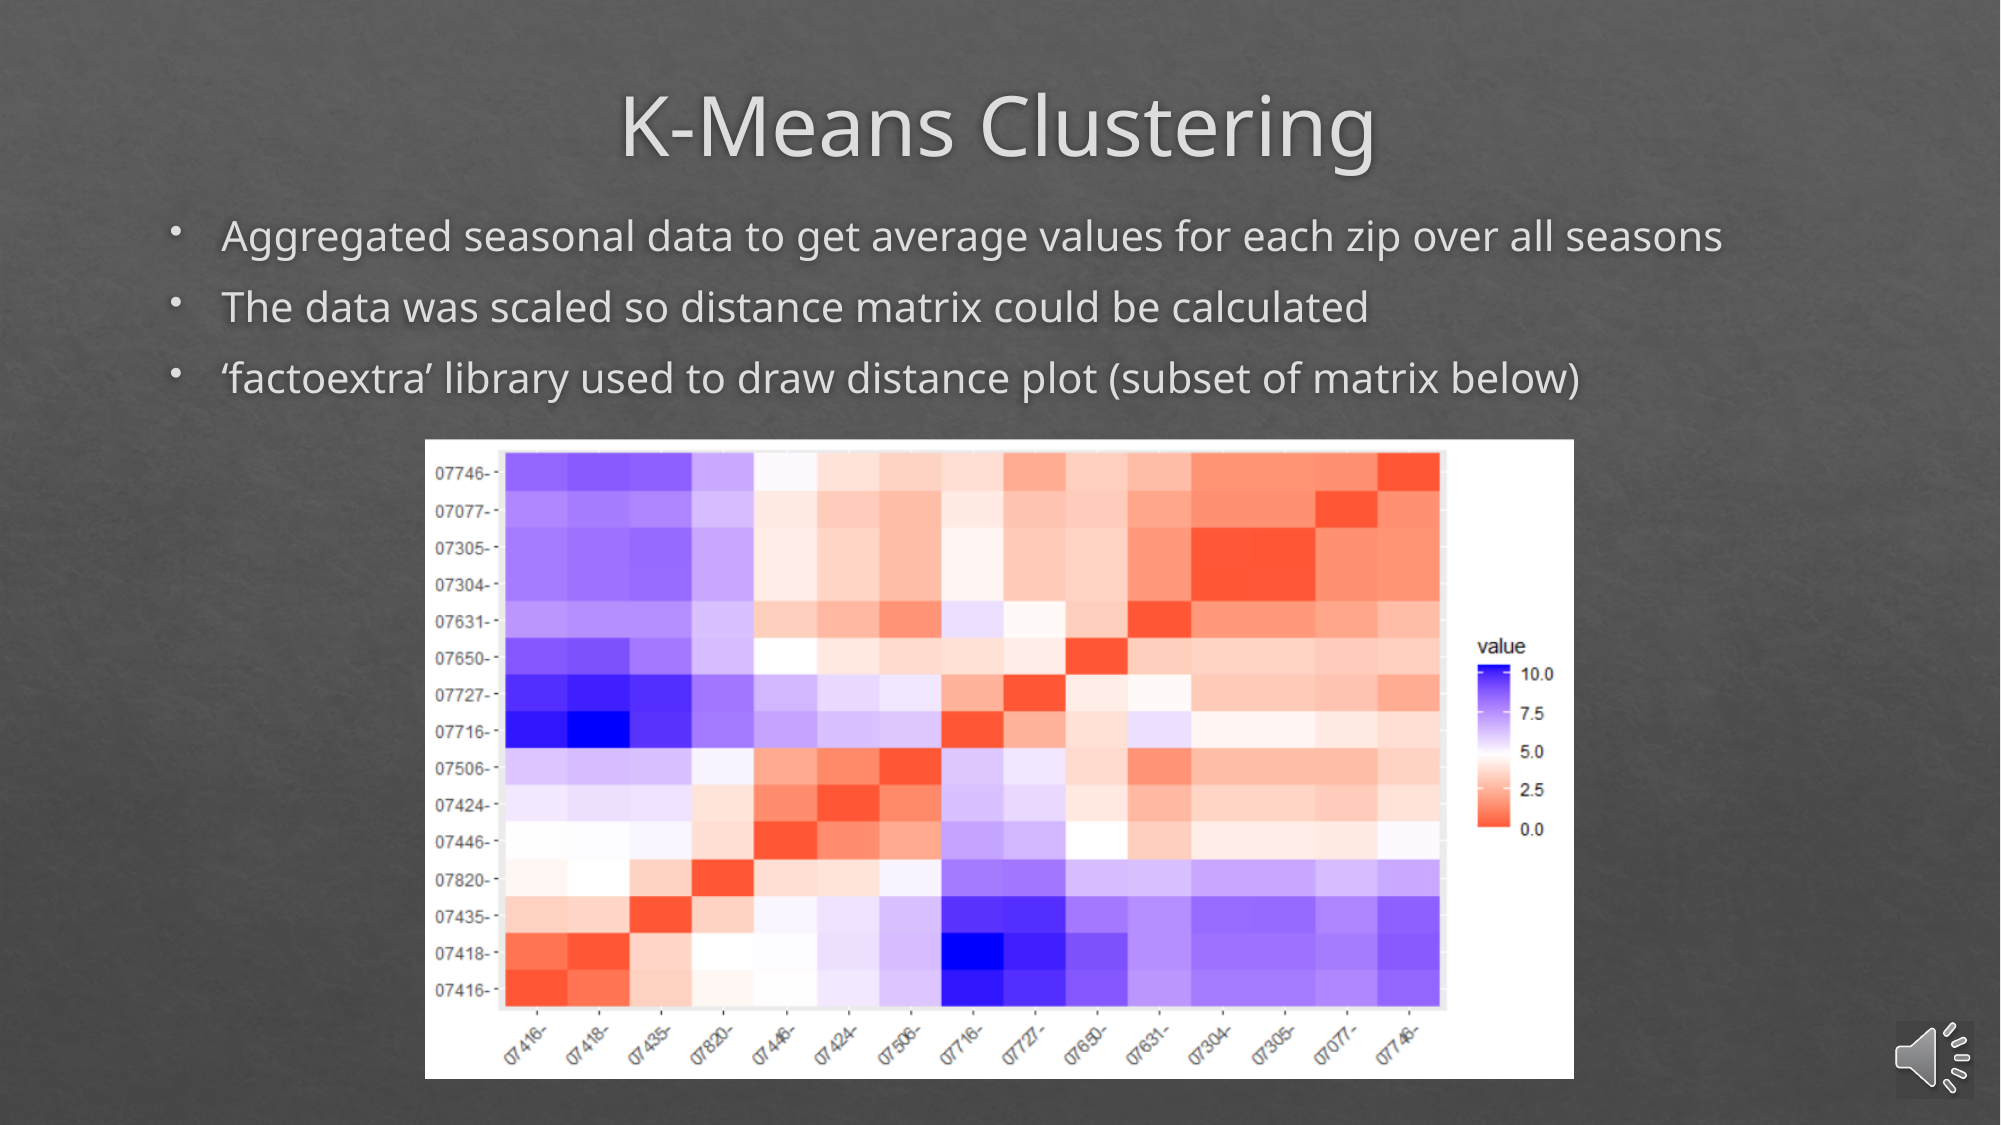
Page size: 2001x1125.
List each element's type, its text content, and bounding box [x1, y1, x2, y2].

picture [1894, 1019, 1976, 1101]
picture [425, 439, 1575, 1080]
list Aggregated seasonal data to get average values for each zip over all seasons The data was scaled so distance matrix could be calculated ‘factoextra’ library used to draw distance plot (subset of matrix below) [149, 202, 1849, 868]
title K-Means Clustering [149, 43, 1849, 198]
